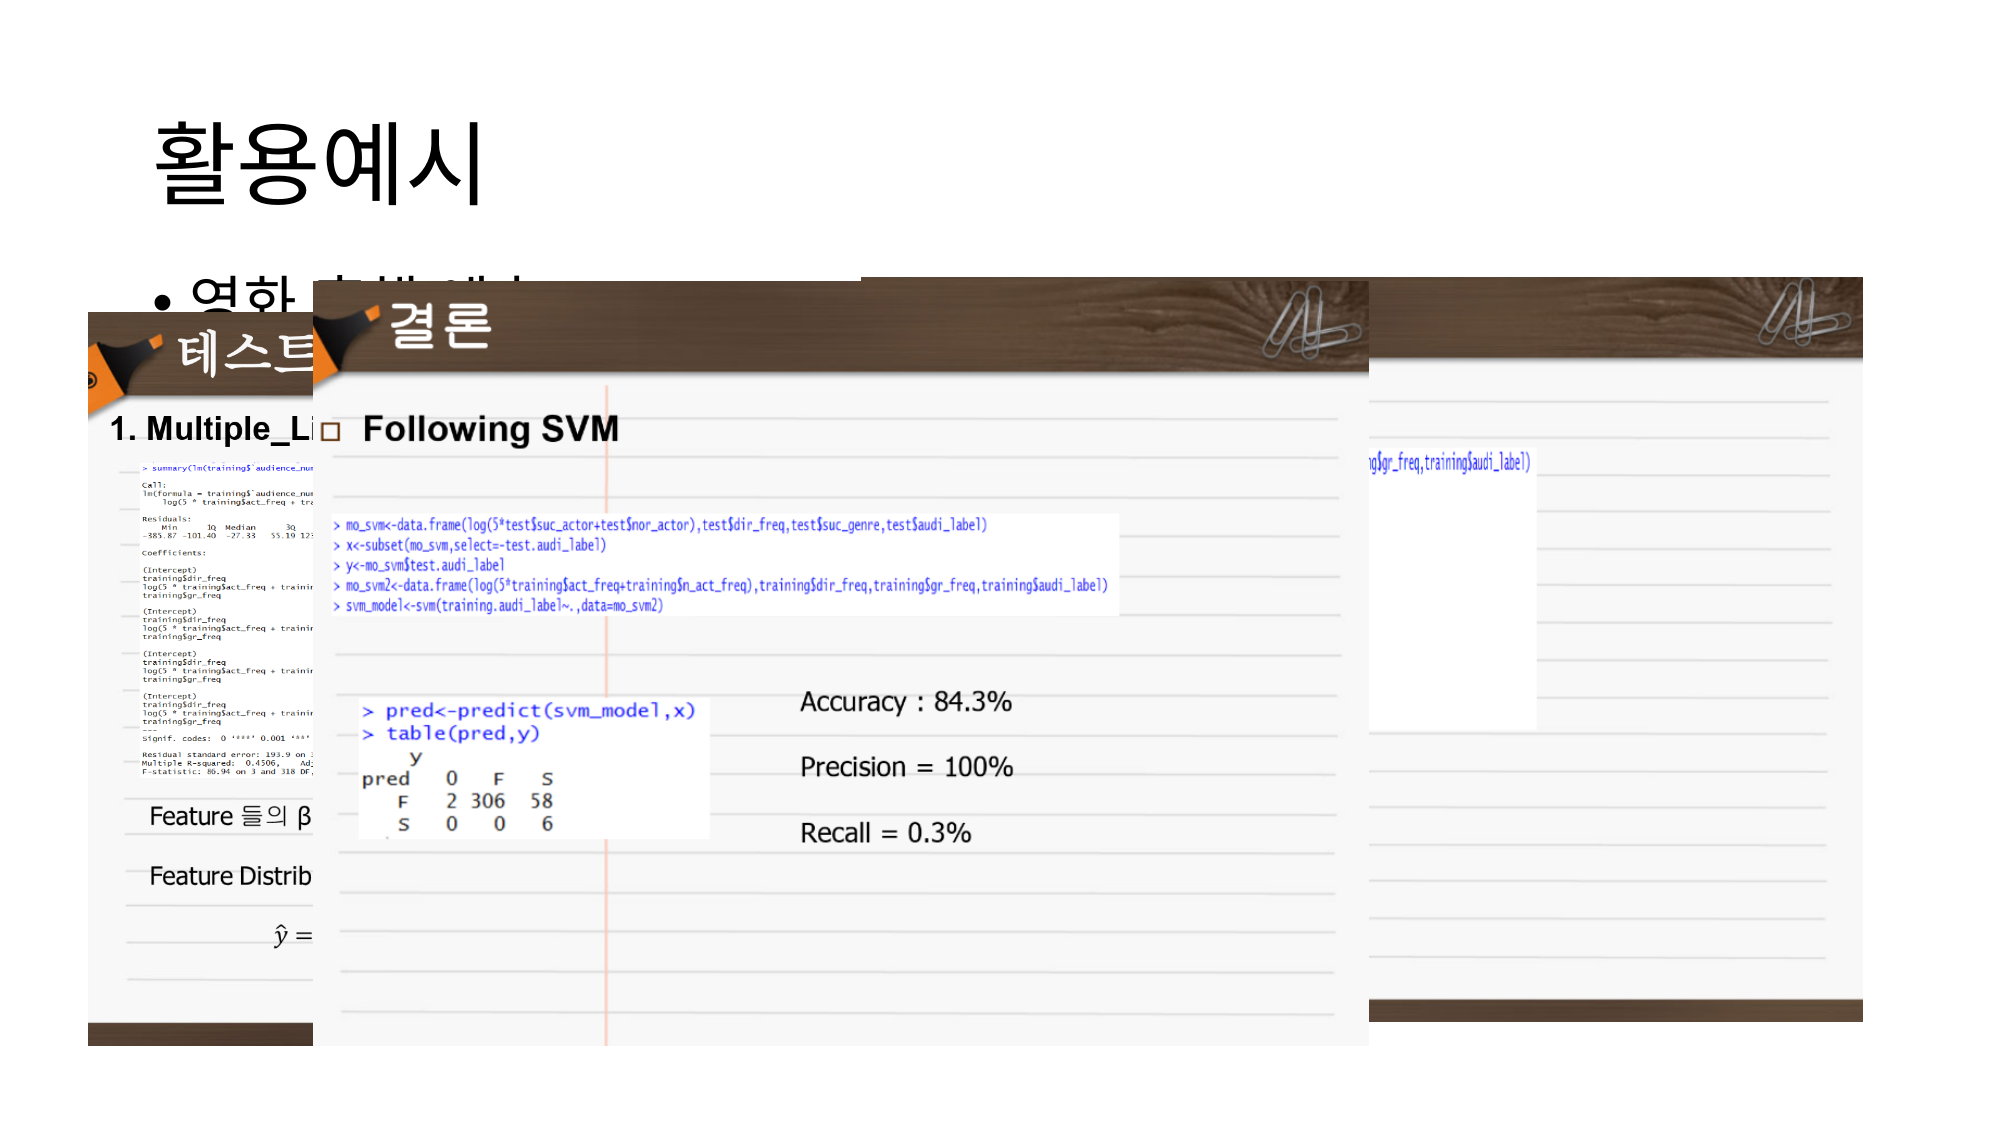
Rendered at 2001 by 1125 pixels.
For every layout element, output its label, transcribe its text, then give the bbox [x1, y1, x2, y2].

title 활용예시 [137, 59, 1863, 278]
list 영화 흥행 예측 [137, 267, 669, 312]
picture [87, 277, 1863, 1046]
